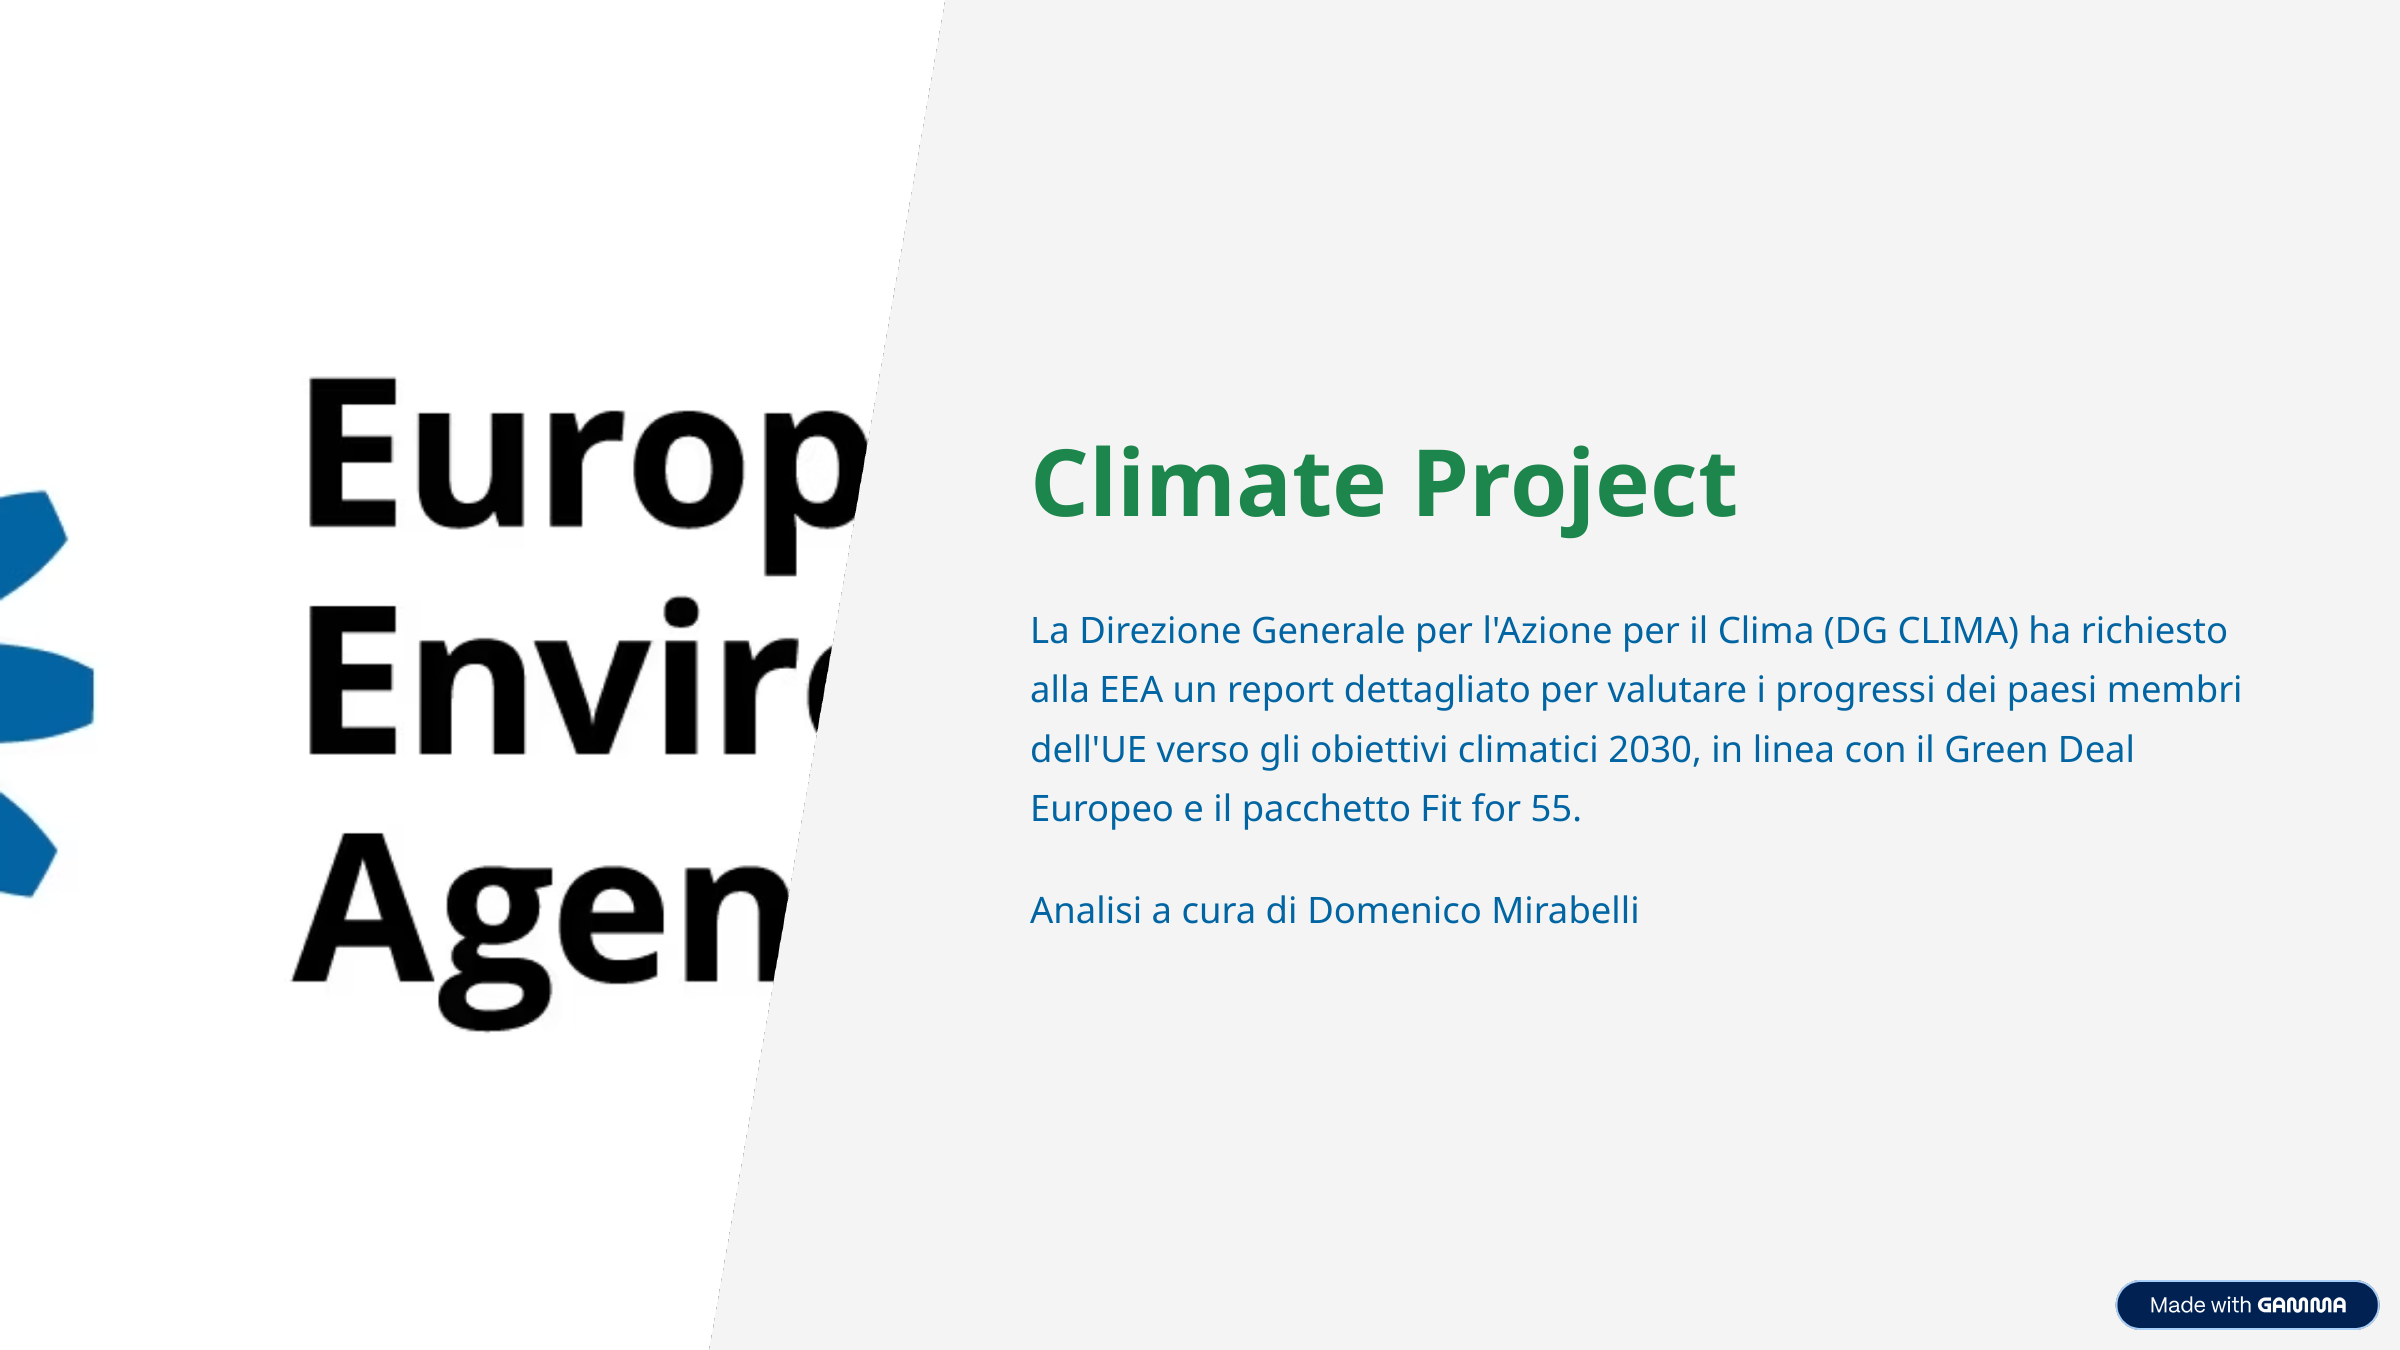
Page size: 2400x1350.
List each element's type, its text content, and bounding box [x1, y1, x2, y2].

picture [2106, 1271, 2389, 1339]
picture [0, 0, 945, 1350]
text_box Analisi a cura di Domenico Mirabelli [1030, 871, 2270, 931]
text_box Climate Project [1030, 419, 1961, 536]
text_box La Direzione Generale per l'Azione per il Clima (DG CLIMA) ha richiesto alla EEA un report dettagliato per valutare i progressi dei paesi membri dell'UE verso gli obiettivi climatici 2030, in linea con il Green Deal Europeo e il pacchetto Fit for 55. [1030, 591, 2270, 830]
